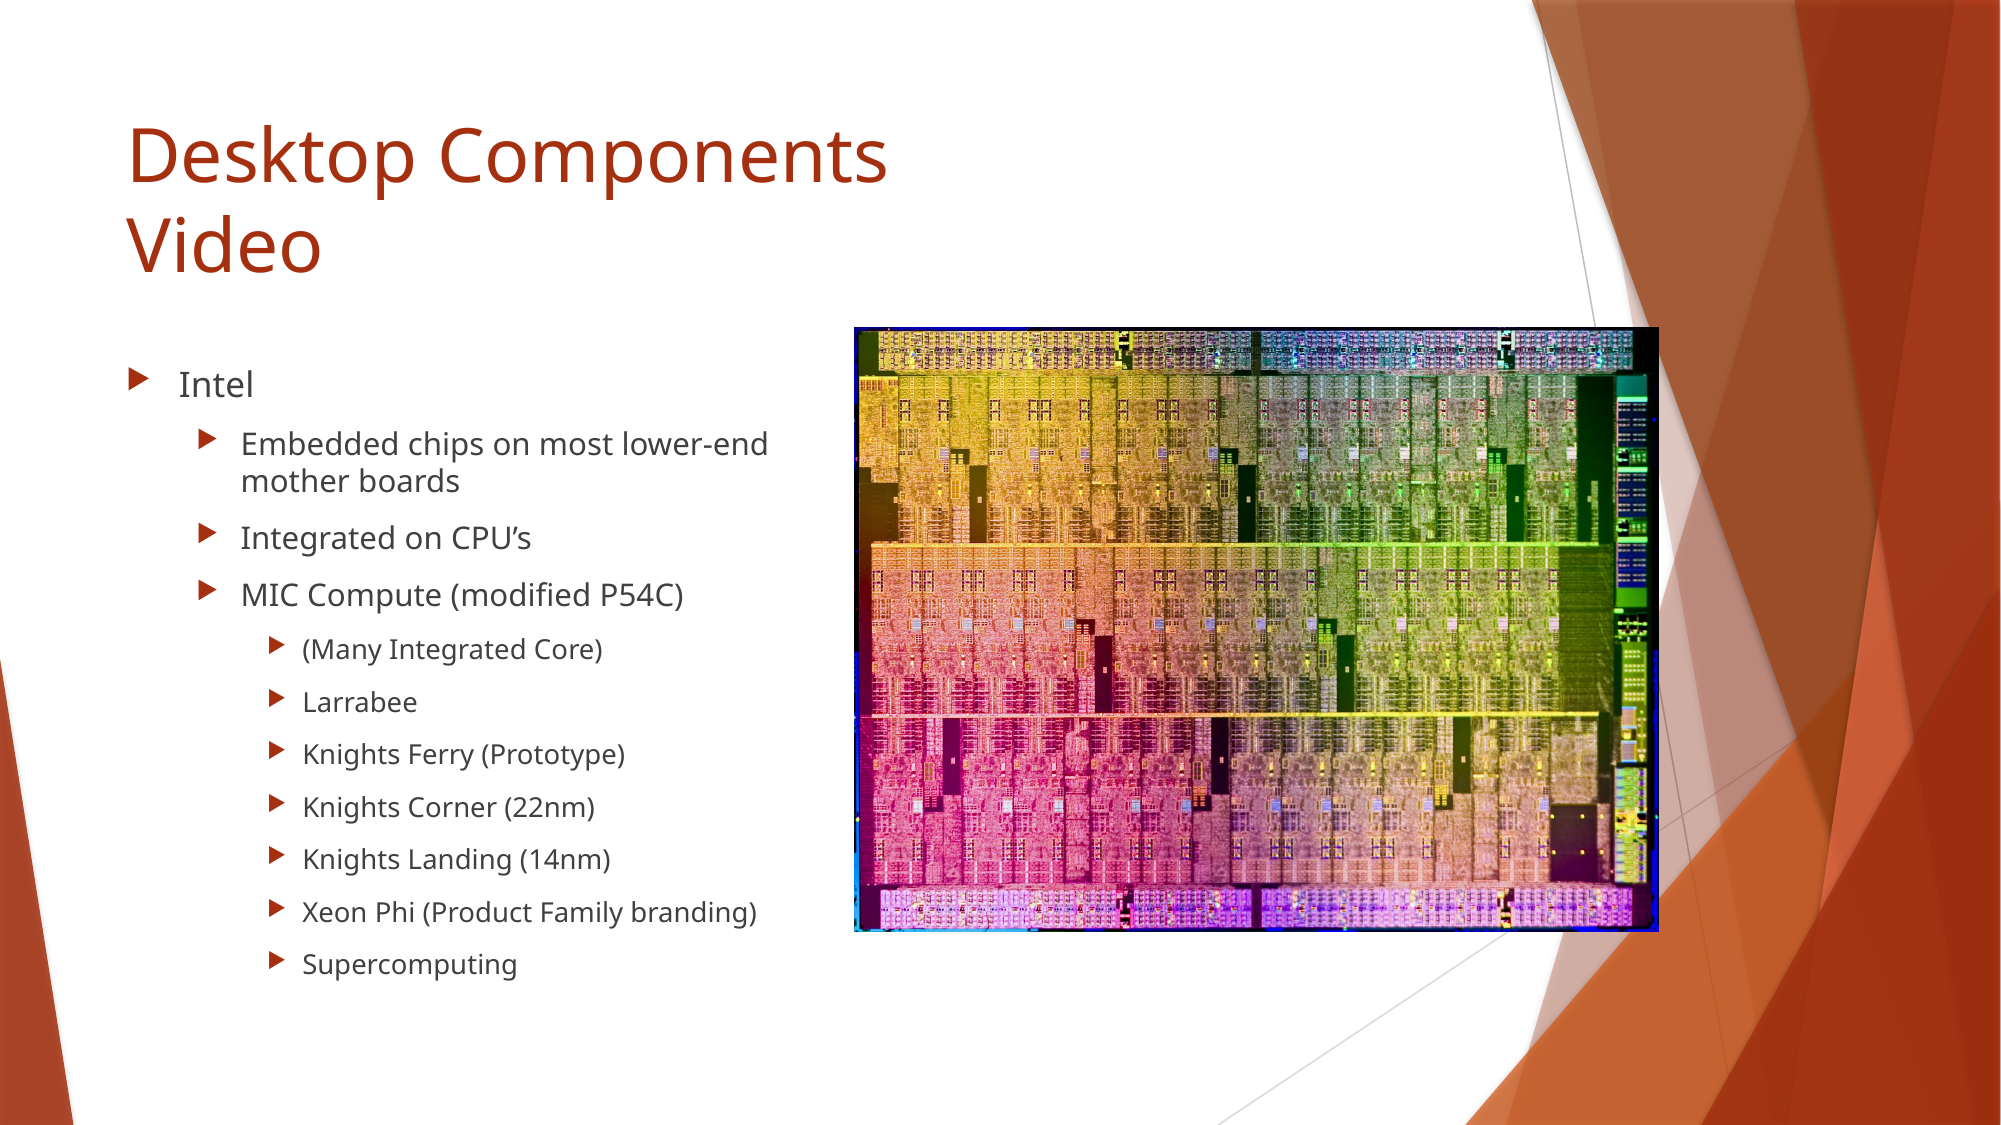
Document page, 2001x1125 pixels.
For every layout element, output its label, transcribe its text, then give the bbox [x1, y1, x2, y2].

title Desktop Components Video [111, 99, 1522, 317]
list Intel Embedded chips on most lower-end mother boards Integrated on CPU’s MIC Compute (modified P54C) (Many Integrated Core) Larrabee Knights Ferry (Prototype) Knights Corner (22nm) Knights Landing (14nm) Xeon Phi (Product Family branding) Supercomputing [111, 354, 840, 992]
picture [853, 326, 1659, 932]
